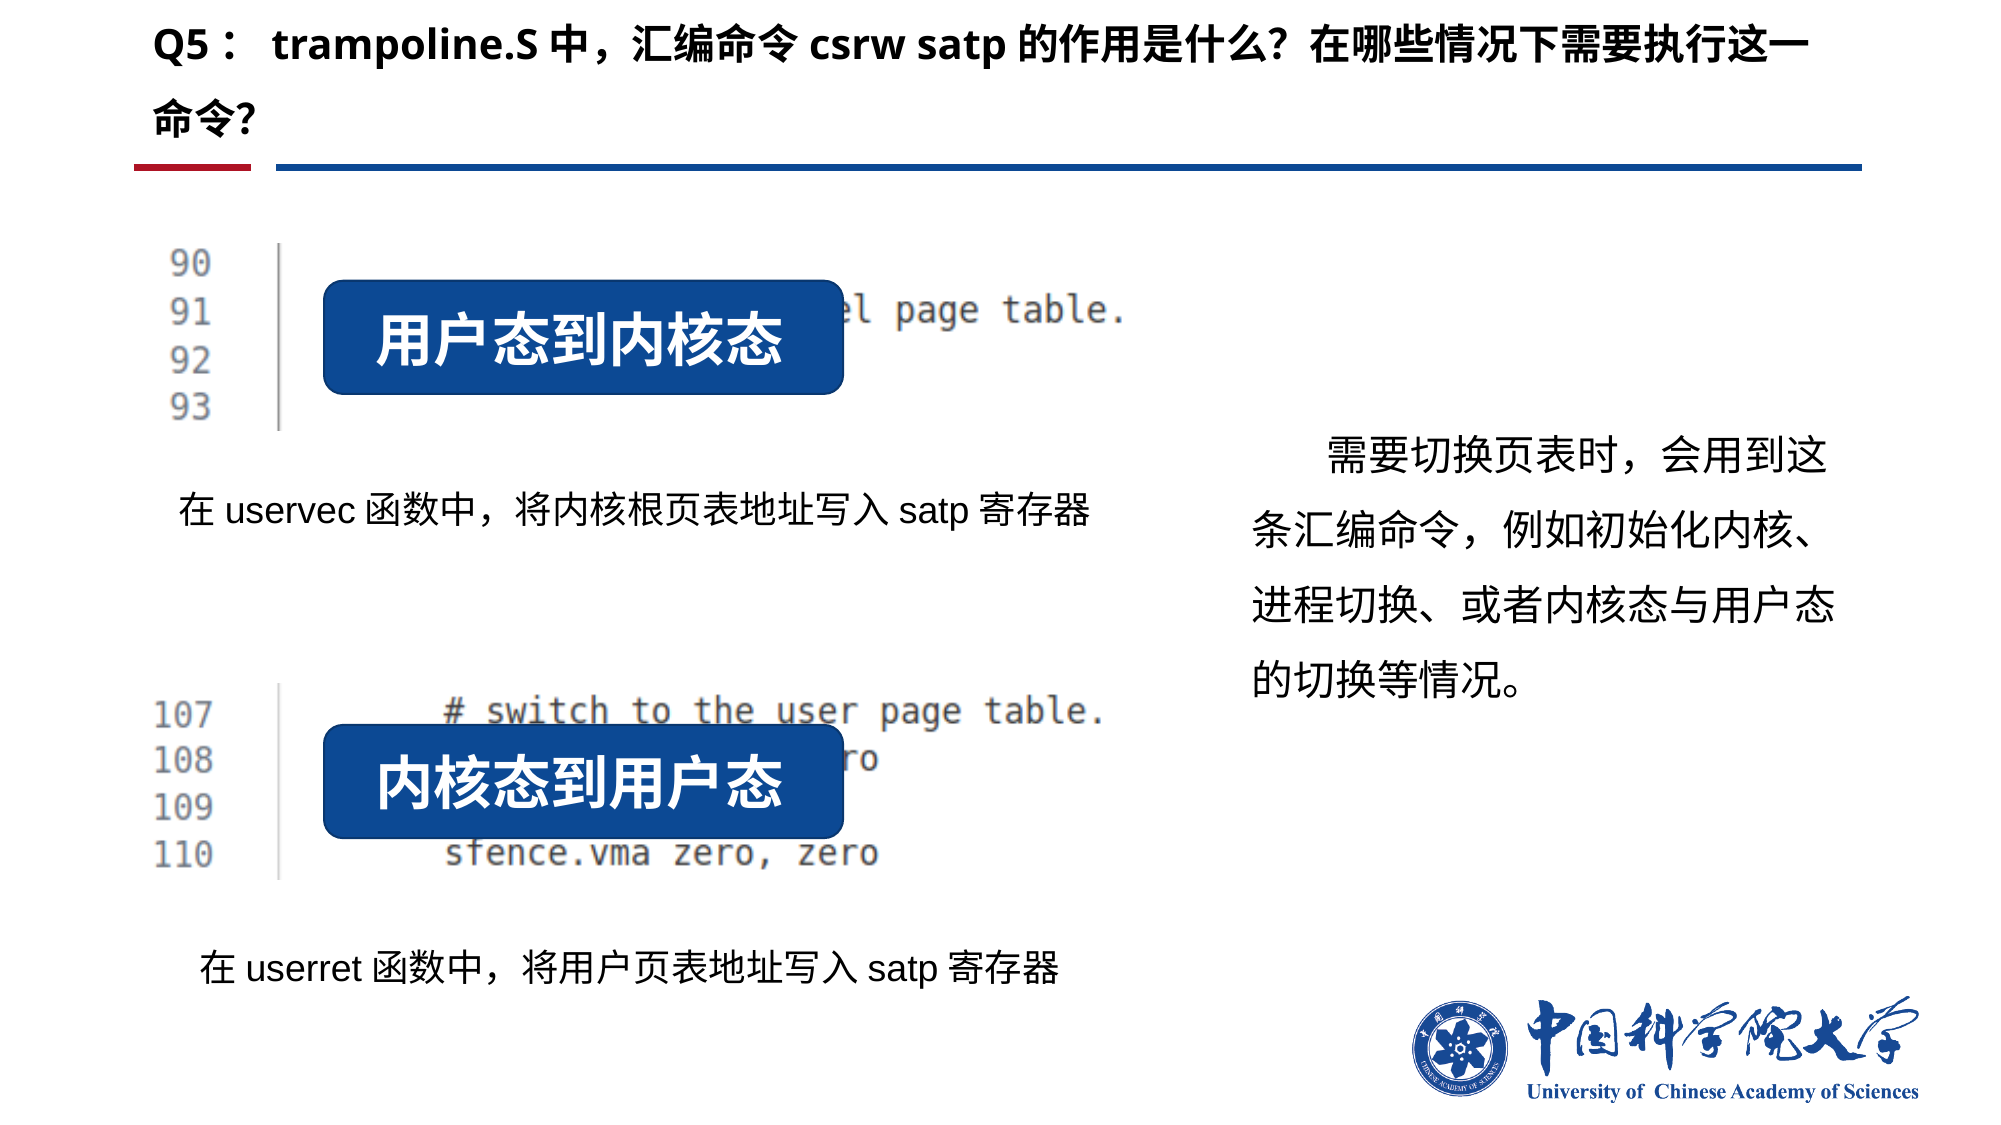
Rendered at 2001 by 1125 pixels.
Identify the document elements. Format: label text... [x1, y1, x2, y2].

text_box 在userret函数中，将用户页表地址写入satp寄存器 [184, 936, 1174, 997]
text_box 需要切换页表时，会用到这条汇编命令，例如初始化内核、进程切换、或者内核态与用户态的切换等情况。 [1237, 395, 1860, 711]
picture [137, 243, 1225, 431]
picture [122, 683, 1300, 880]
picture [1412, 996, 1919, 1103]
title Q5：trampoline.S中，汇编命令csrw satp的作用是什么？在哪些情况下需要执行这一命令？ [137, 0, 1863, 151]
text_box 在uservec函数中，将内核根页表地址写入satp寄存器 [163, 478, 1153, 539]
